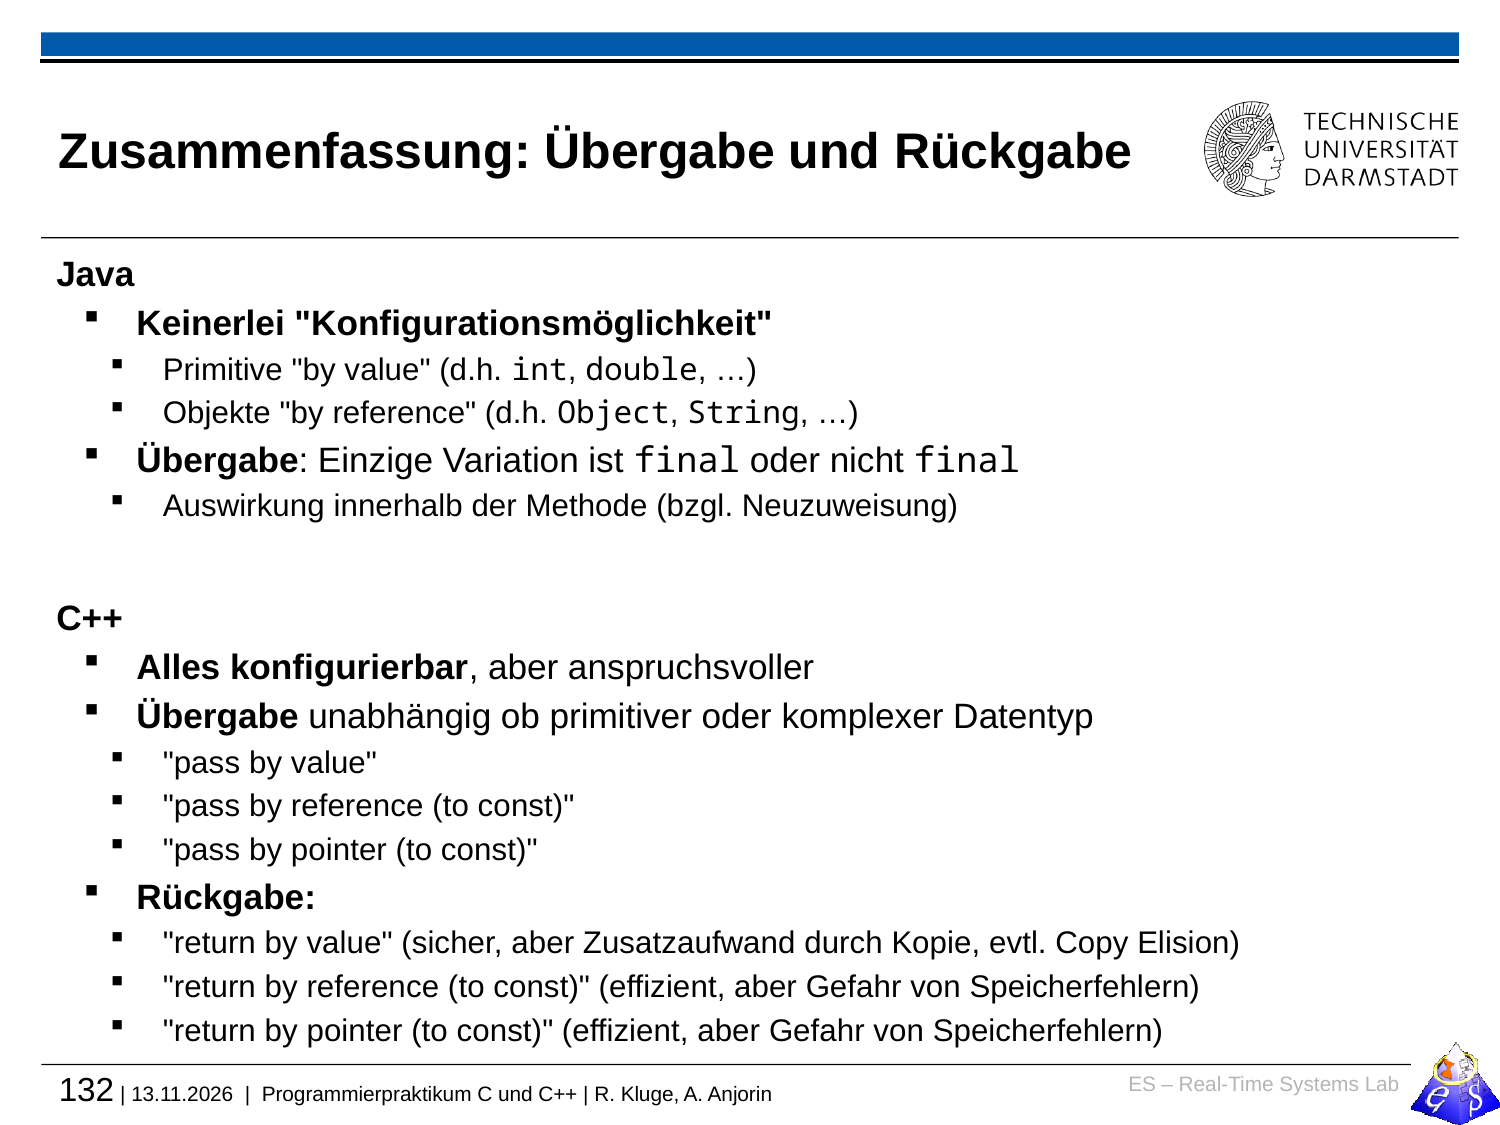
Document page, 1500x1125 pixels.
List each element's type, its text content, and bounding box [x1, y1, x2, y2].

picture [1411, 1041, 1500, 1125]
picture [1187, 84, 1483, 214]
list Java Keinerlei "Konfigurationsmöglichkeit" Primitive "by value" (d.h. int, double, …) Objekte "by reference" (d.h. Object, String, …) Übergabe: Einzige Variation ist final oder nicht final Auswirkung innerhalb der Methode (bzgl. Neuzuweisung) C++ Alles konfigurierbar, aber anspruchsvoller Übergabe unabhängig ob primitiver oder komplexer Datentyp "pass by value" "pass by reference (to const)" "pass by pointer (to const)" Rückgabe: "return by value" (sicher, aber Zusatzaufwand durch Kopie, evtl. Copy Elision) "return by reference (to const)" (effizient, aber Gefahr von Speicherfehlern) "return by pointer (to const)" (effizient, aber Gefahr von Speicherfehlern) [41, 243, 1459, 1059]
title Zusammenfassung: Übergabe und Rückgabe [58, 80, 1187, 218]
